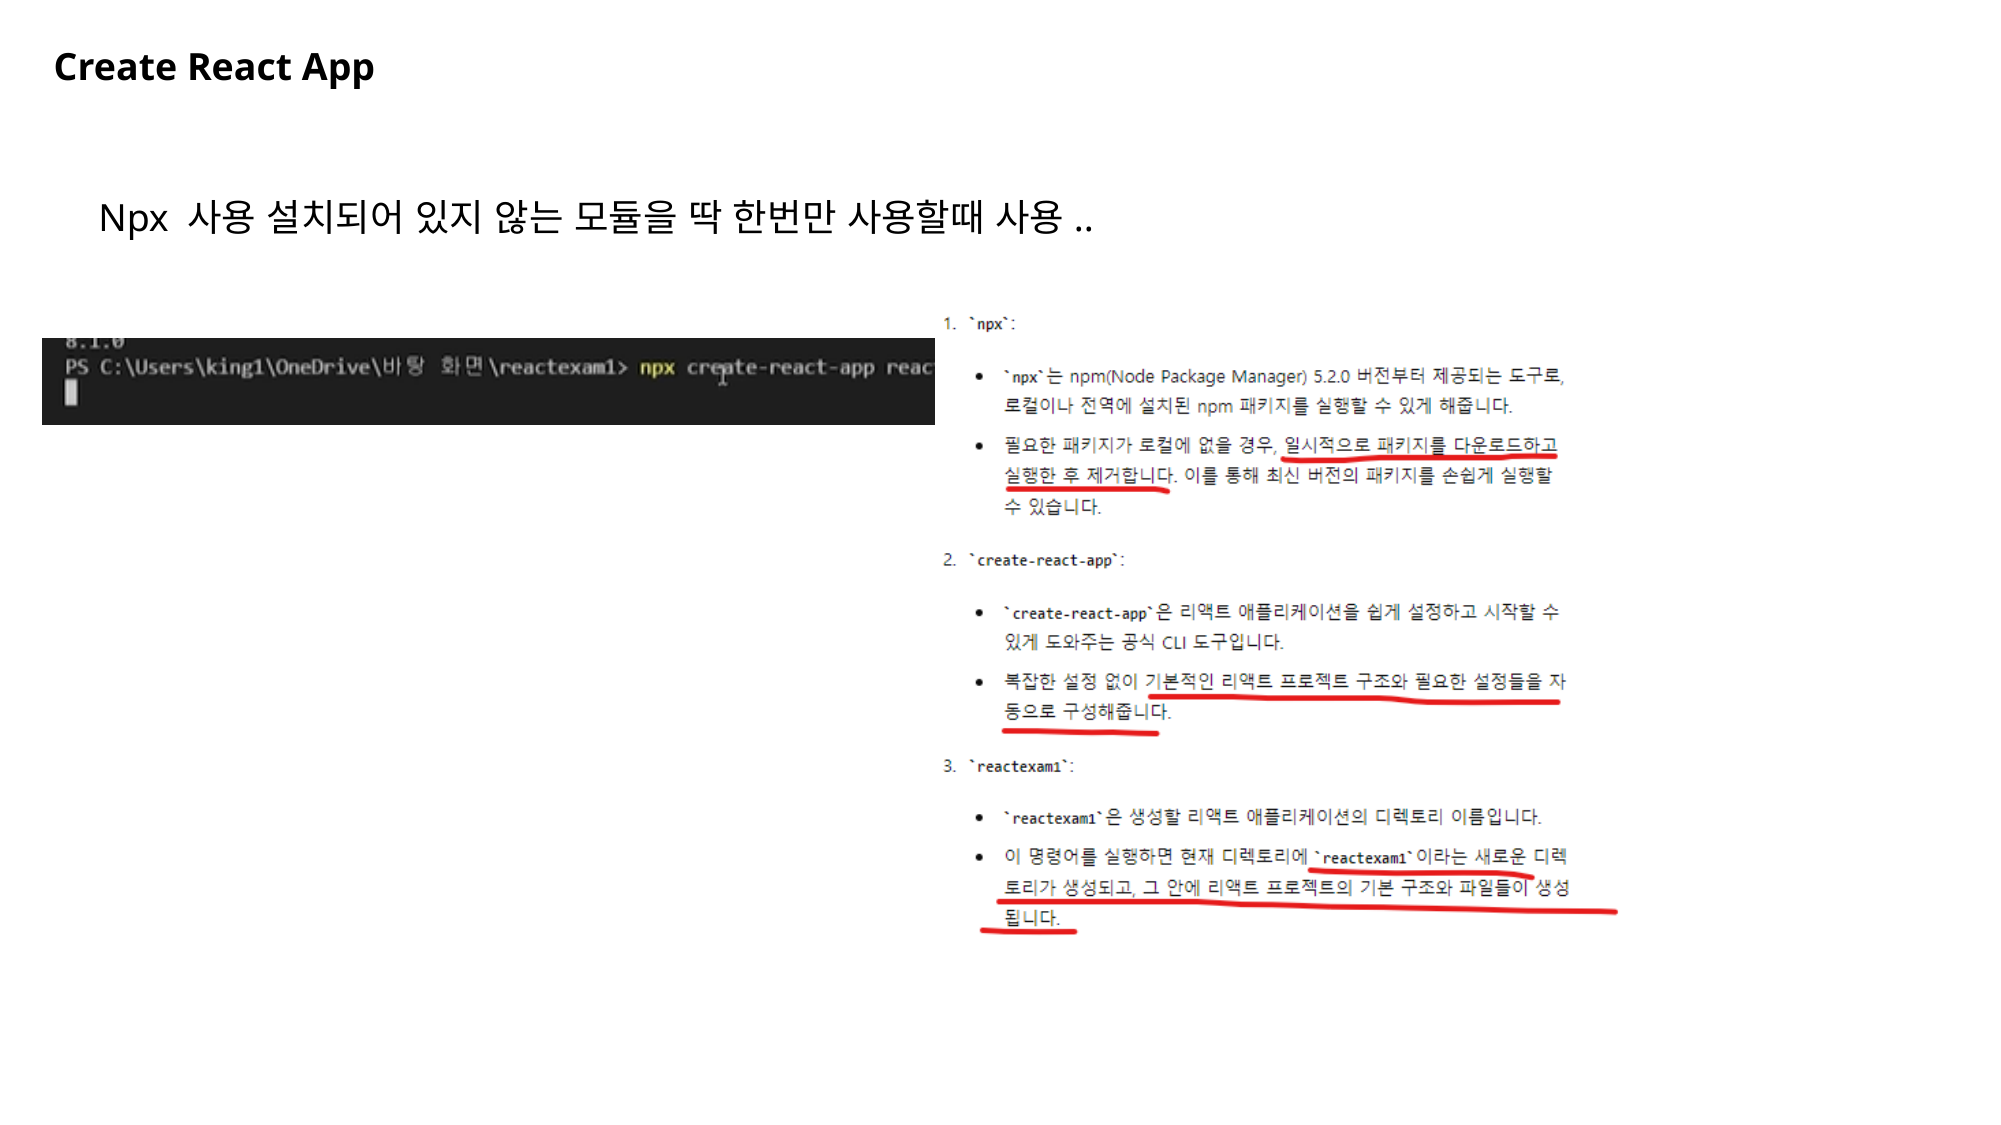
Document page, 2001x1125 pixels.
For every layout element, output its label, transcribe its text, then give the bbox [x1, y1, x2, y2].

text_box Npx 사용 설치되어 있지 않는 모듈을 딱 한번만 사용할때 사용.. [83, 187, 1109, 247]
text_box Create React App [38, 35, 391, 96]
picture [42, 298, 1644, 952]
